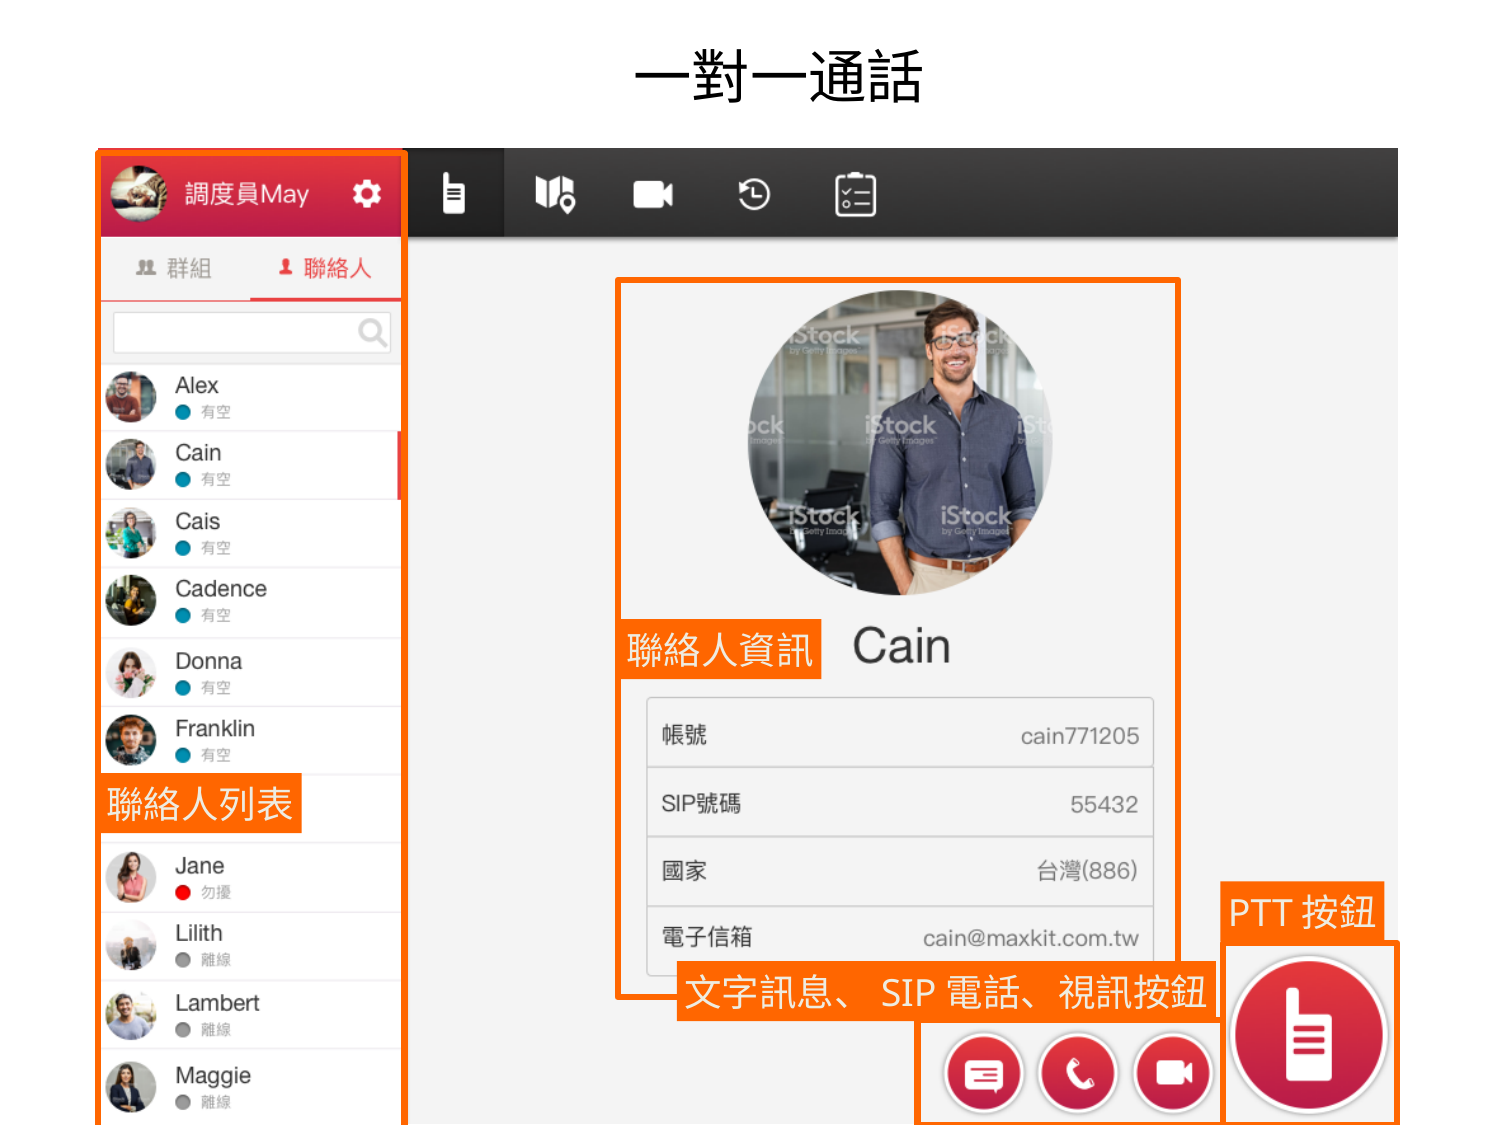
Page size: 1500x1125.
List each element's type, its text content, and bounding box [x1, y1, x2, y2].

picture [97, 148, 1398, 1124]
text_box 一對一通話 [626, 32, 933, 118]
